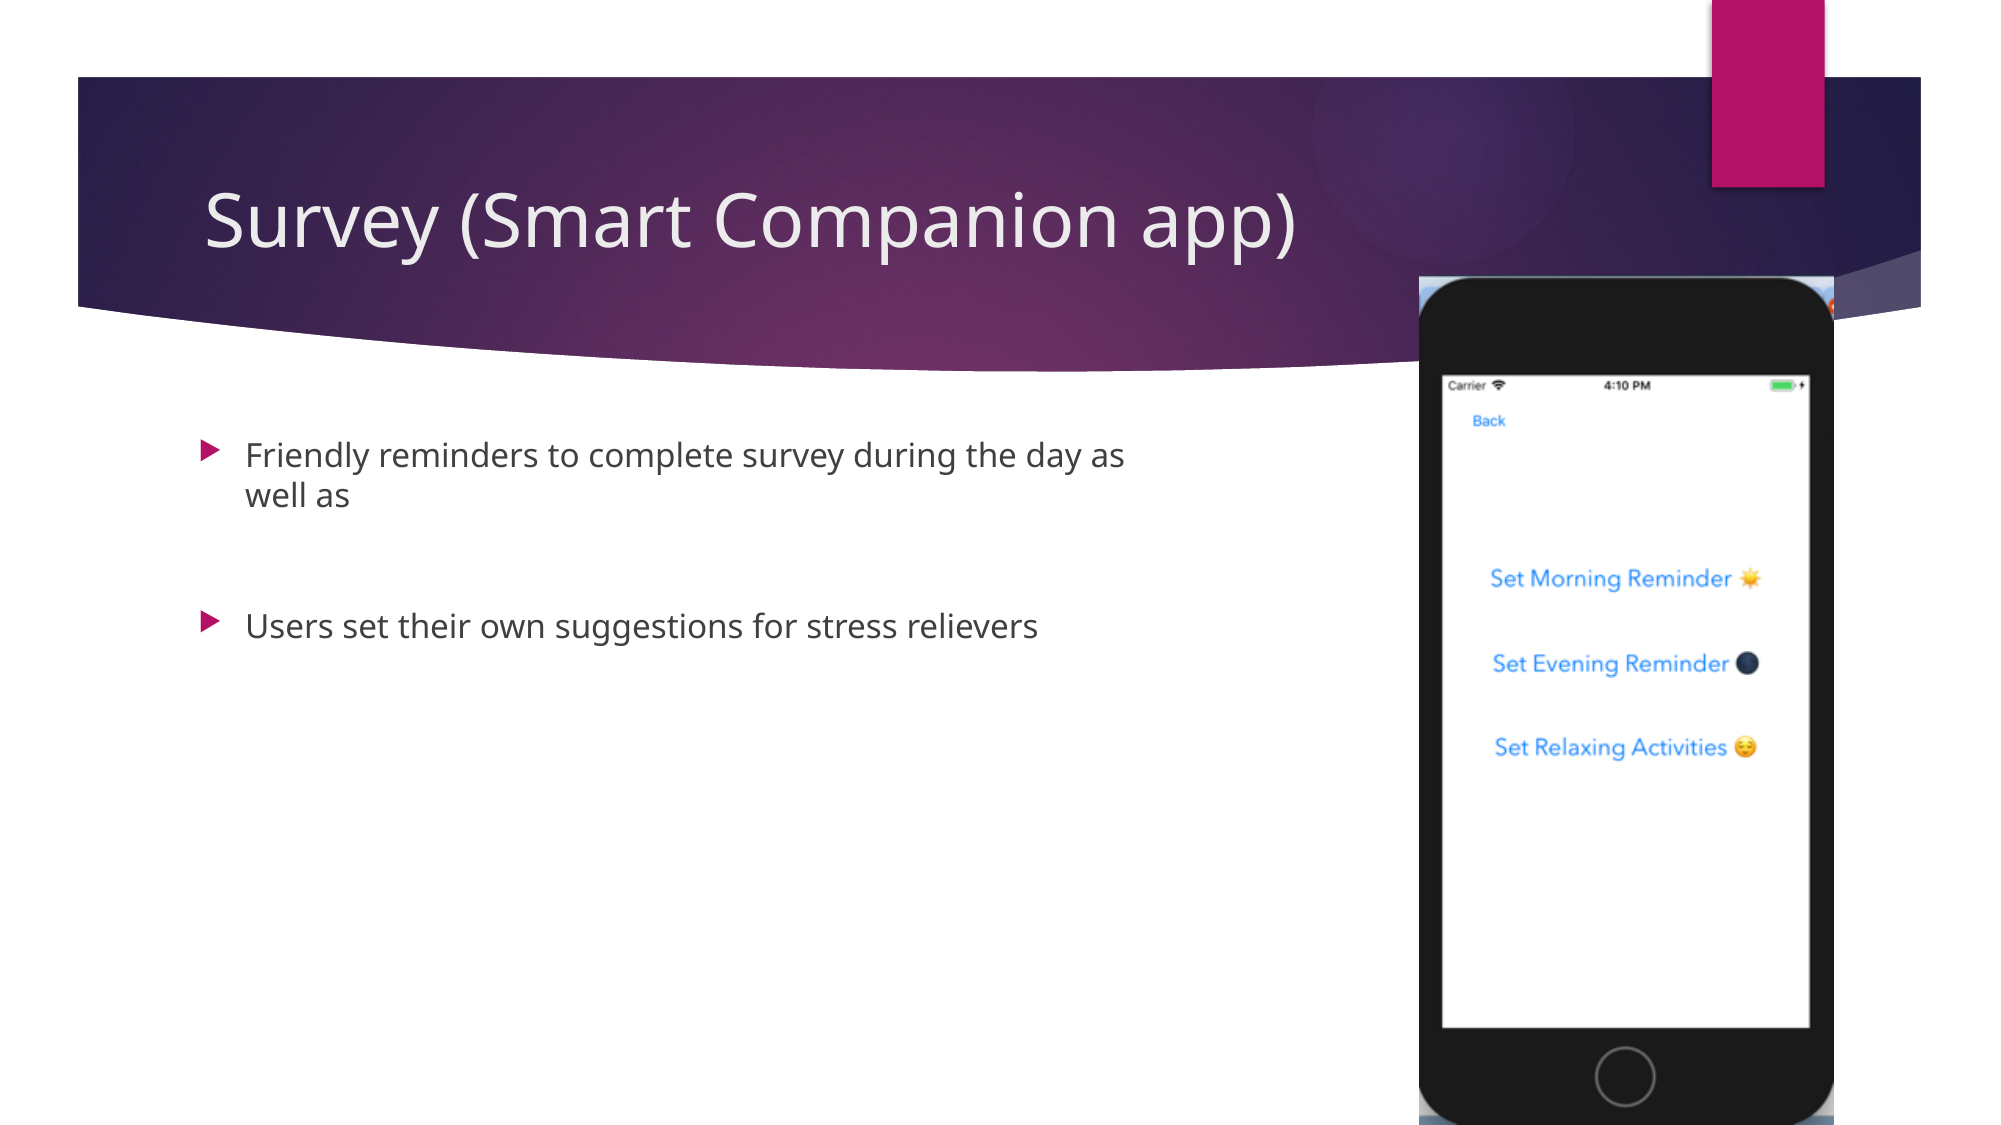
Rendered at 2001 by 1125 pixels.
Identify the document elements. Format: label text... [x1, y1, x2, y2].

title Survey (Smart Companion app) [189, 159, 1627, 276]
list Friendly reminders to complete survey during the day as well as Users set their own suggestions for stress relievers [108, 427, 1188, 988]
picture [1419, 275, 1834, 1125]
